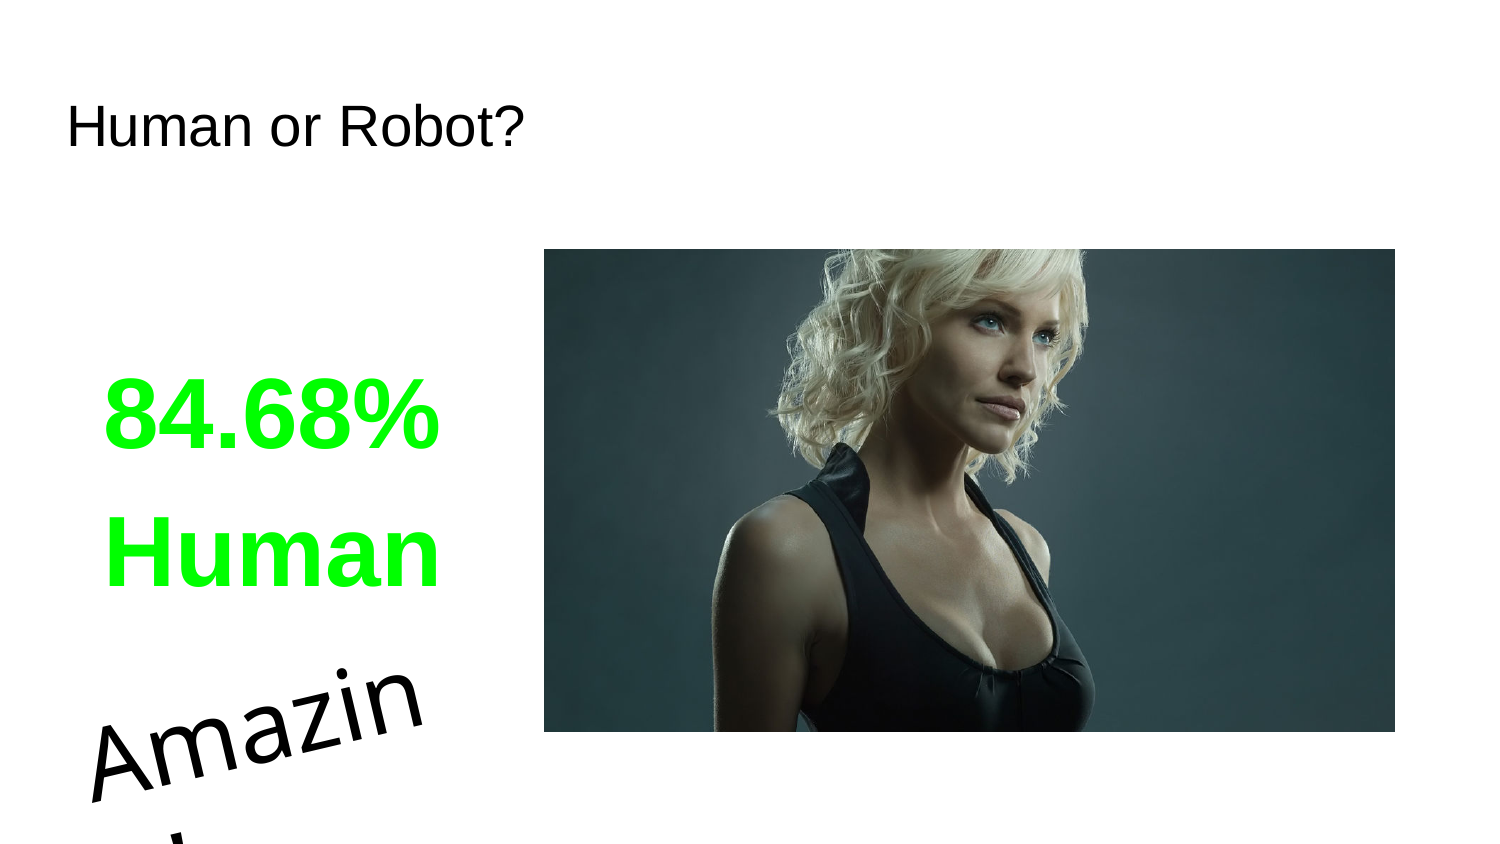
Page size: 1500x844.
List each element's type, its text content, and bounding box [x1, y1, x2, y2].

title Human or Robot? [51, 72, 1449, 167]
text_box Amazing! [51, 597, 498, 844]
list 84.68%Human [88, 315, 481, 666]
picture [543, 249, 1396, 732]
